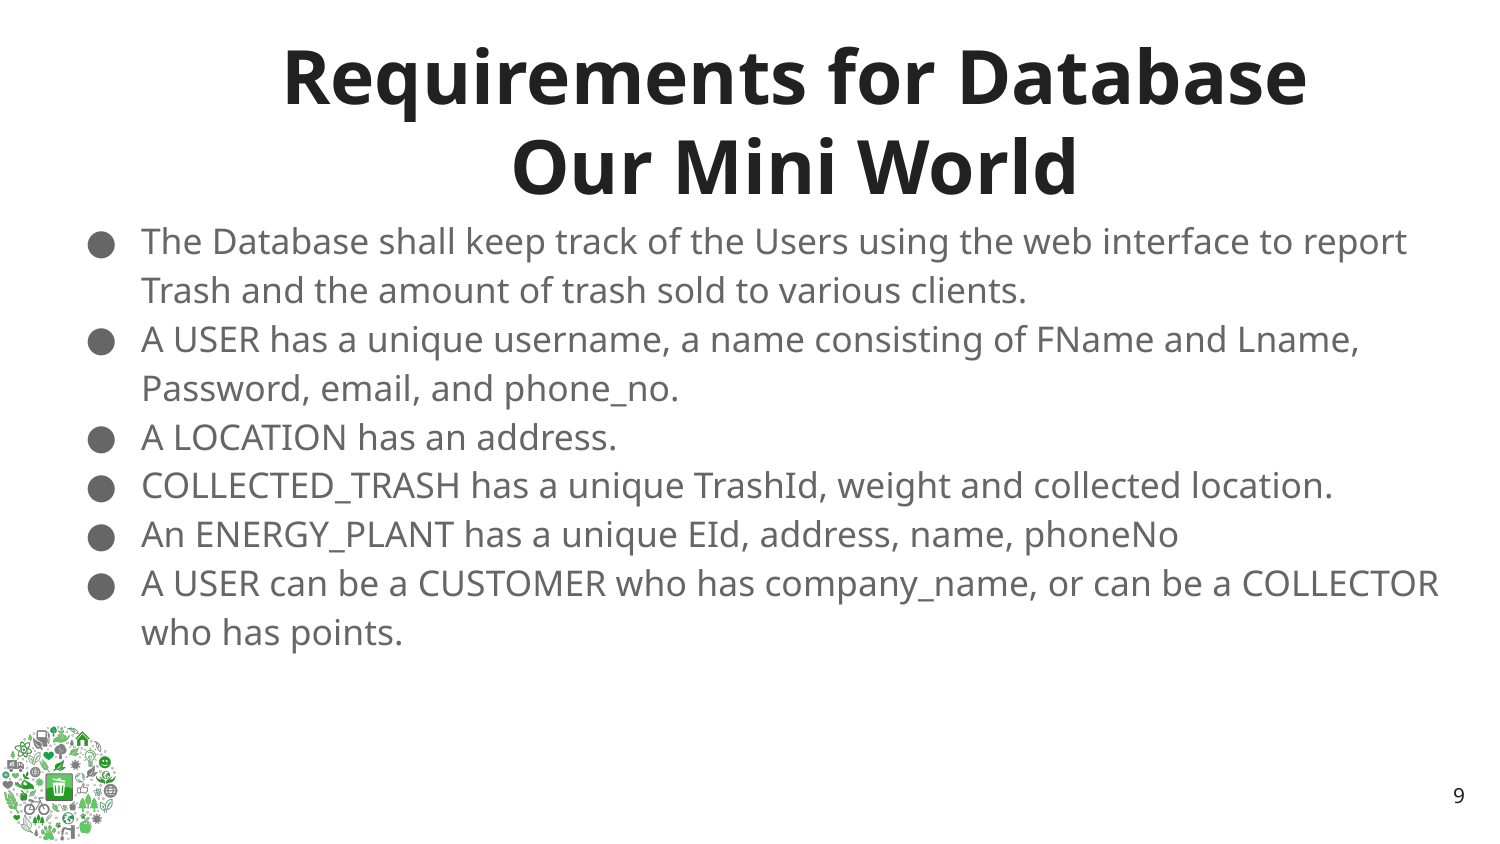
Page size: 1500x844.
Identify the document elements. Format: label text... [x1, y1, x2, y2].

list The Database shall keep track of the Users using the web interface to report Trash and the amount of trash sold to various clients. A USER has a unique username, a name consisting of FName and Lname, Password, email, and phone_no. A LOCATION has an address. COLLECTED_TRASH has a unique TrashId, weight and collected location. An ENERGY_PLANT has a unique EId, address, name, phoneNo A USER can be a CUSTOMER who has company_name, or can be a COLLECTOR who has points. [51, 197, 1500, 834]
picture [0, 723, 120, 844]
title Requirements for Database Our Mini World [217, 14, 1373, 188]
slide_number 9 [1389, 764, 1480, 830]
